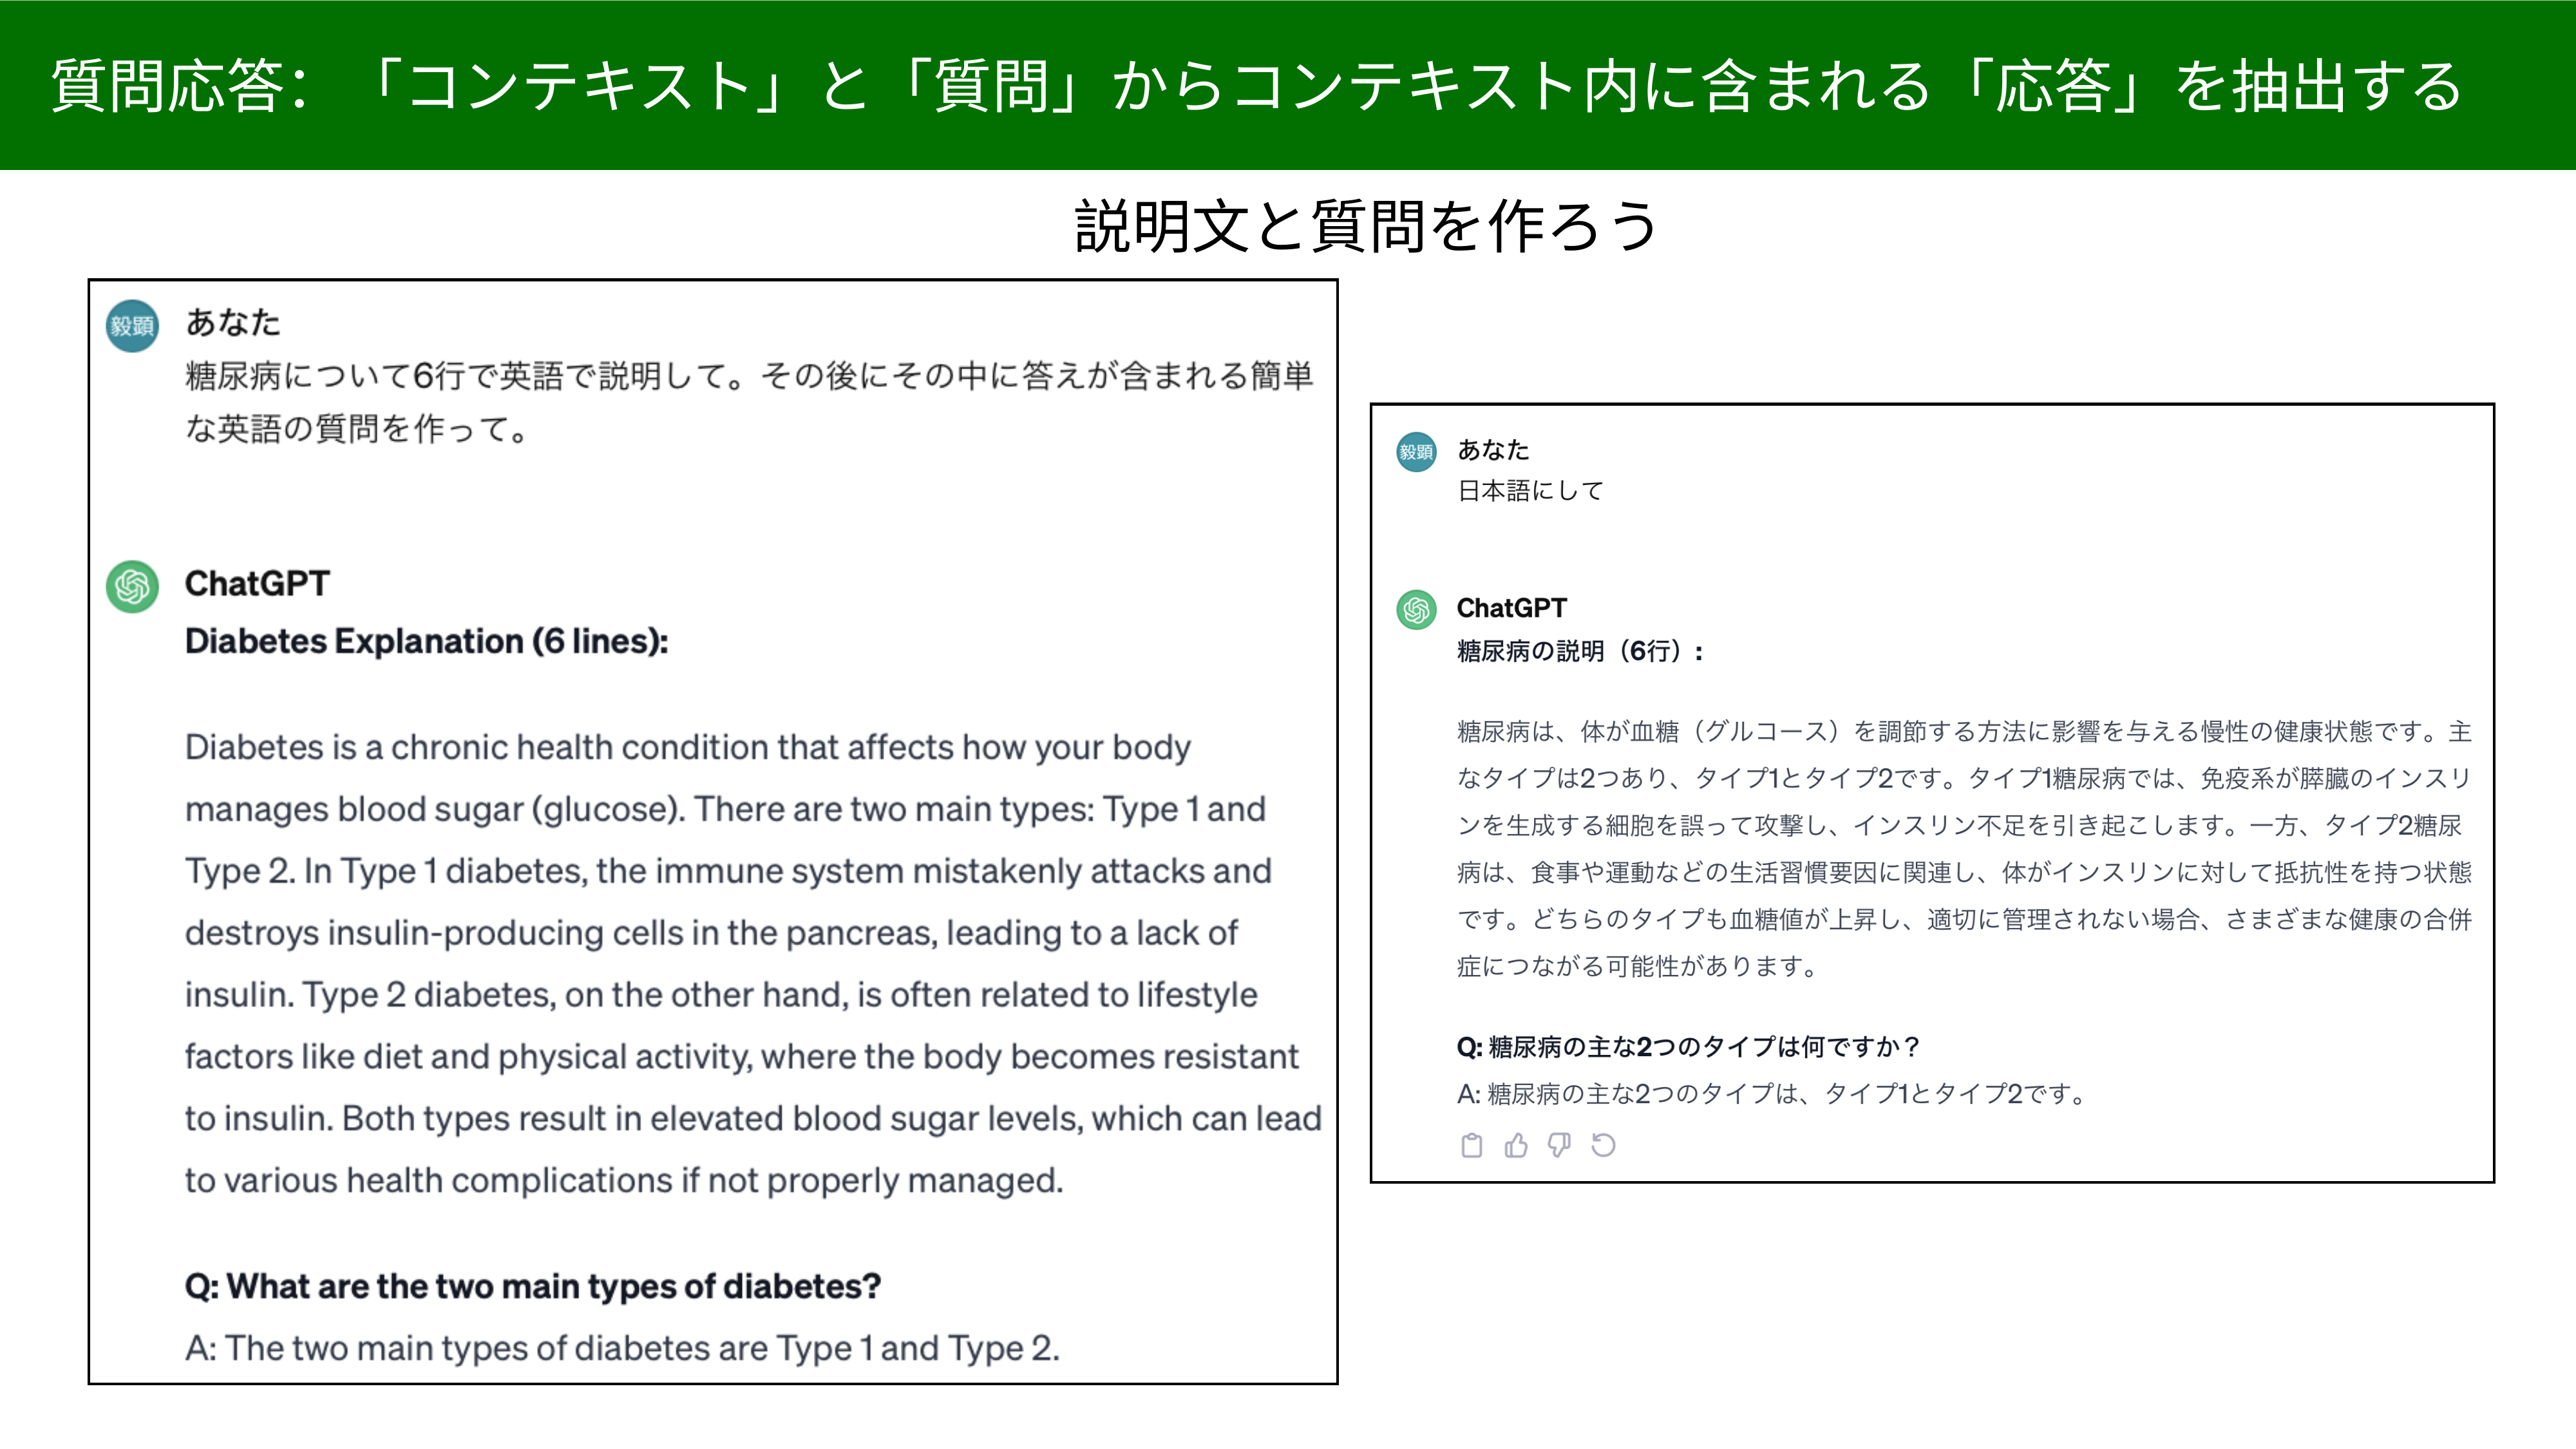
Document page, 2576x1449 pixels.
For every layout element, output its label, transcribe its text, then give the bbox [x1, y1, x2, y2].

text_box [0, 0, 2576, 170]
text_box 説明文と質問を作ろう [1068, 184, 1670, 266]
text_box 質問応答：「コンテキスト」と「質問」からコンテキスト内に含まれる「応答」を抽出する [43, 43, 2474, 125]
picture [90, 281, 1336, 1383]
picture [1372, 405, 2494, 1182]
